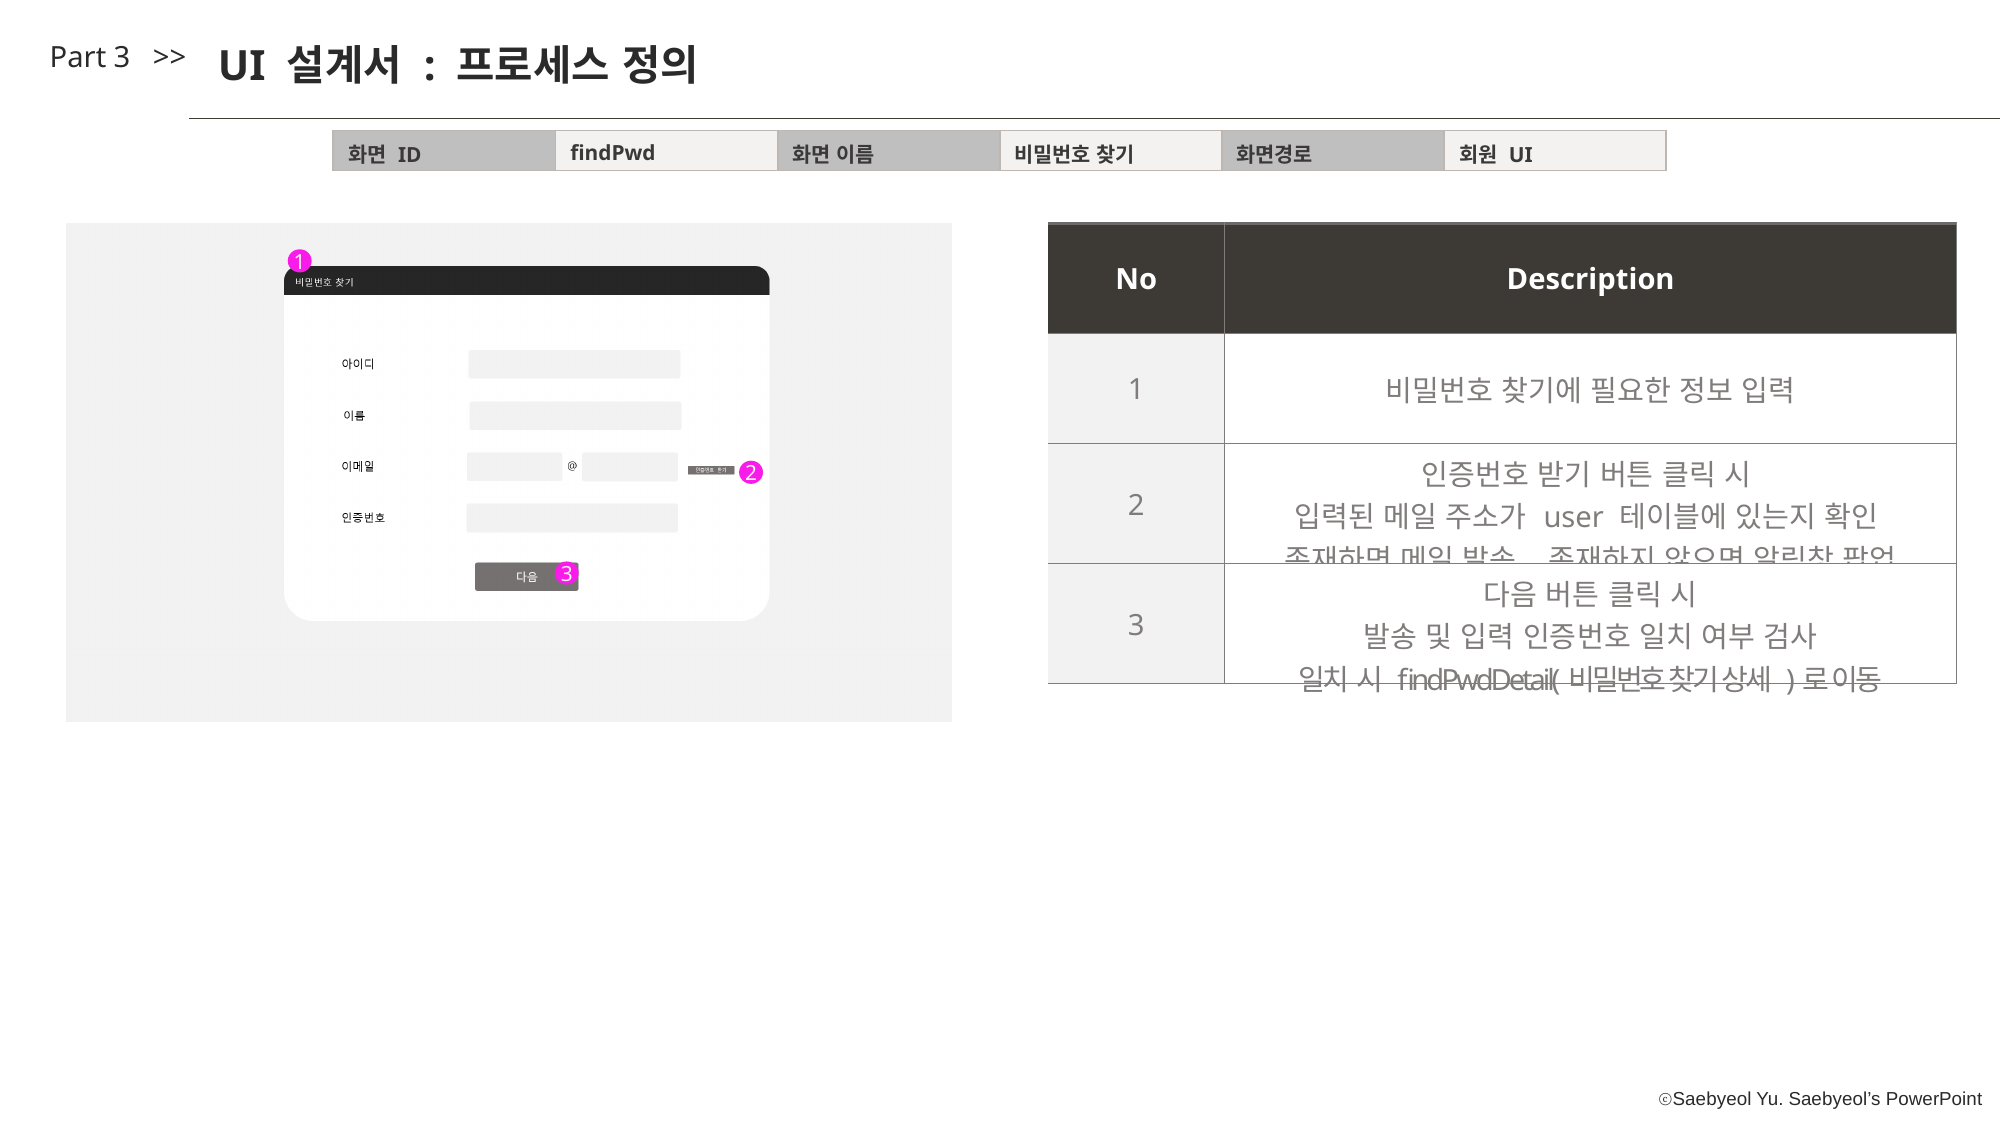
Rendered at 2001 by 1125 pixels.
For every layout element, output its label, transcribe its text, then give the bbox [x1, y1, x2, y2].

table_header 화면 ID [334, 131, 555, 170]
table_cell 2 [1048, 444, 1224, 563]
table_header No [1048, 225, 1224, 333]
table_cell 인증번호 받기 버튼 클릭 시 입력된 메일 주소가 user 테이블에 있는지 확인 존재하면 메일 발송, 존재하지 않으면 알림창 팝업 [1225, 444, 1956, 563]
table_header 회원 UI [1445, 131, 1665, 170]
table_header findPwd [556, 131, 777, 170]
table_cell 비밀번호 찾기에 필요한 정보 입력 [1225, 334, 1956, 443]
text_box UI 설계서 : 프로세스 정의 [203, 31, 714, 97]
picture [65, 223, 952, 722]
table_cell 다음 버튼 클릭 시 발송 및 입력 인증번호 일치 여부 검사 일치 시 findPwdDetail(비밀번호 찾기 상세 )로 이동 [1225, 564, 1956, 683]
table_header Description [1225, 225, 1956, 333]
text_box Part 3 >> [34, 30, 202, 81]
table_header 화면경로 [1223, 131, 1443, 170]
table_header 비밀번호 찾기 [1001, 131, 1221, 170]
table_header 화면 이름 [779, 131, 999, 170]
table_cell 3 [1048, 564, 1224, 683]
table_cell 1 [1048, 334, 1224, 443]
